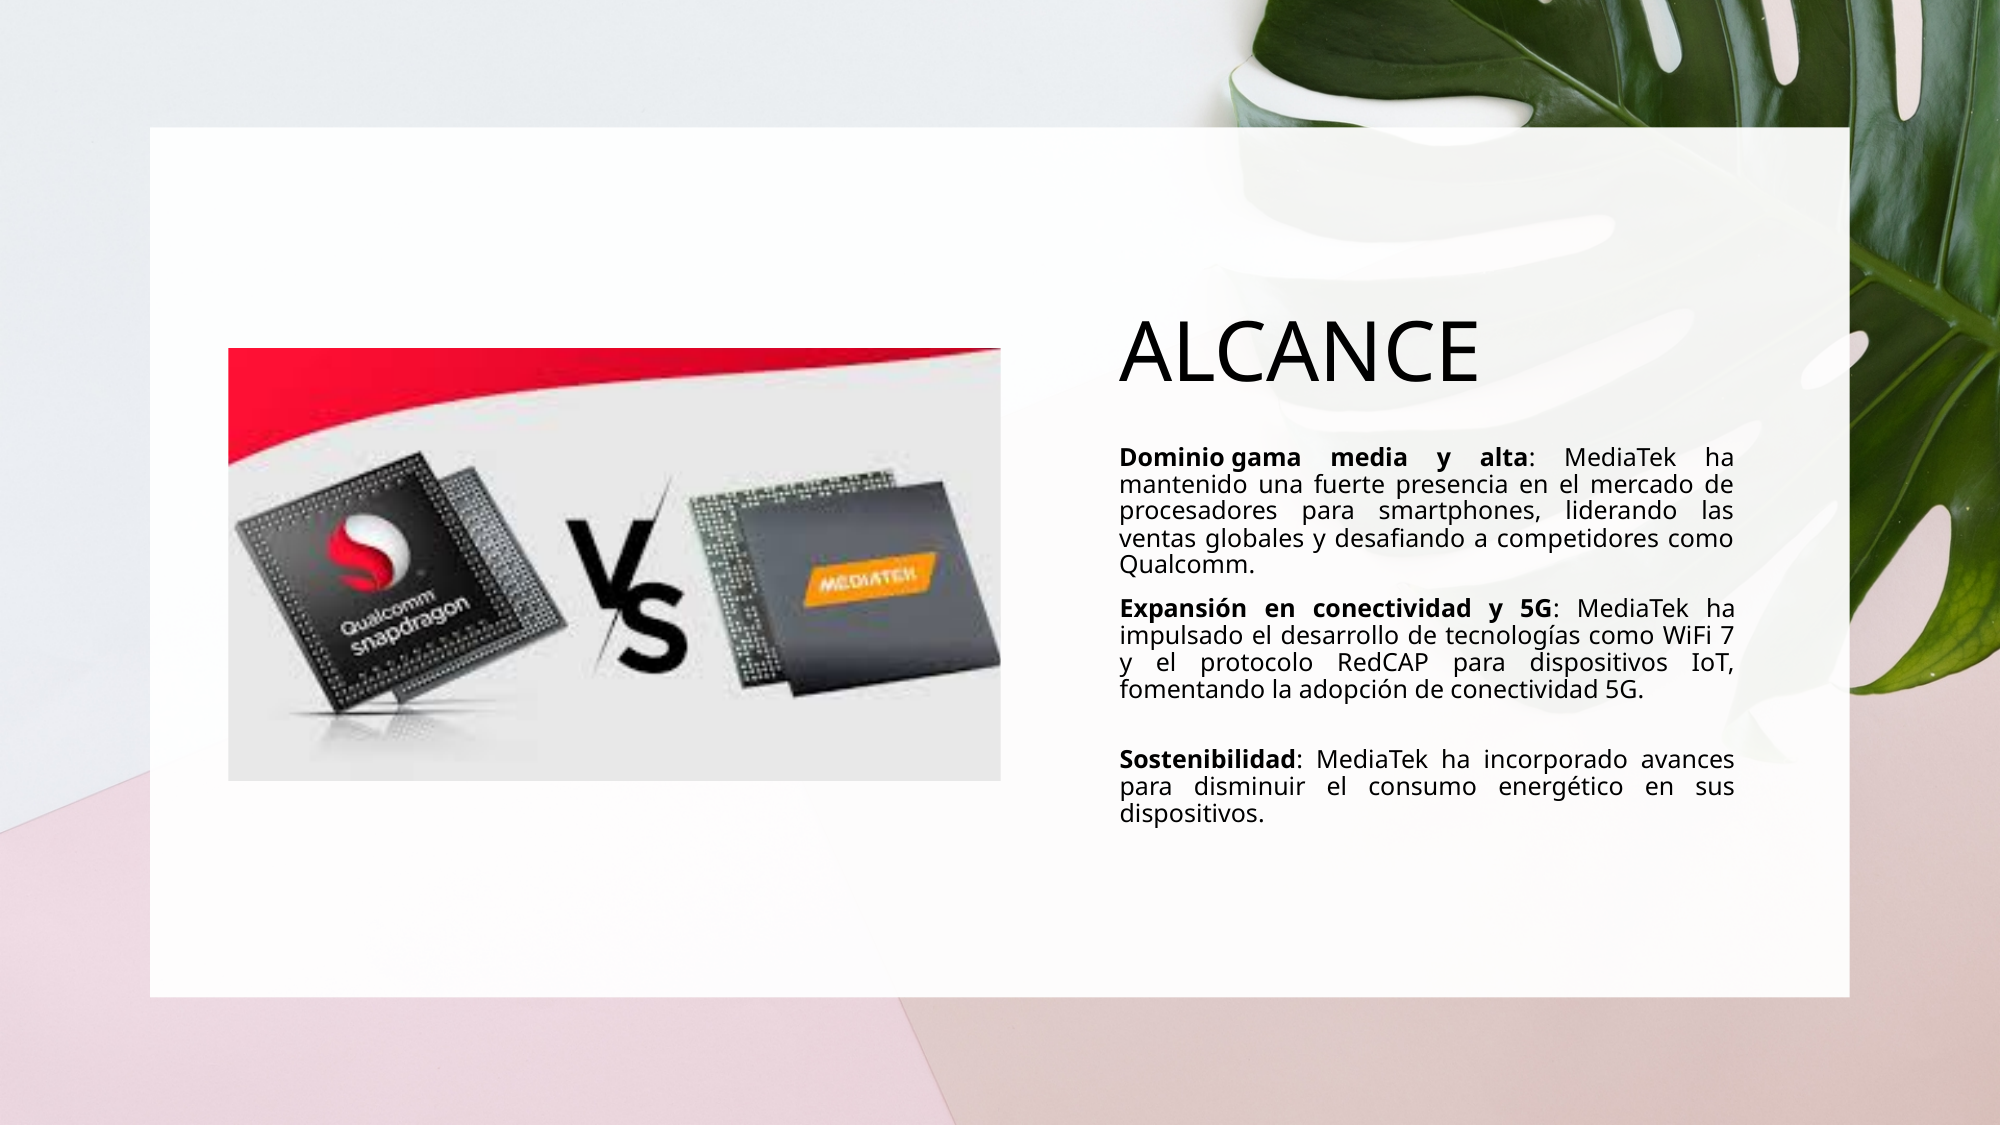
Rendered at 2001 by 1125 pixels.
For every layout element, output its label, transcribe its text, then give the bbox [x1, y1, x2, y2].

text_box Expansión en conectividad y 5G: MediaTek ha impulsado el desarrollo de tecnologías como WiFi 7 y el protocolo RedCAP para dispositivos IoT, fomentando la adopción de conectividad 5G. [1104, 588, 1751, 683]
subtitle Dominio gama media y alta: MediaTek ha mantenido una fuerte presencia en el mercado de procesadores para smartphones, liderando las ventas globales y desafiando a competidores como Qualcomm. [1104, 437, 1750, 532]
text_box Sostenibilidad: MediaTek ha incorporado avances para disminuir el consumo energético en sus dispositivos. [1104, 739, 1751, 834]
title ALCANCE [1104, 266, 1750, 407]
picture [0, 0, 2000, 1125]
